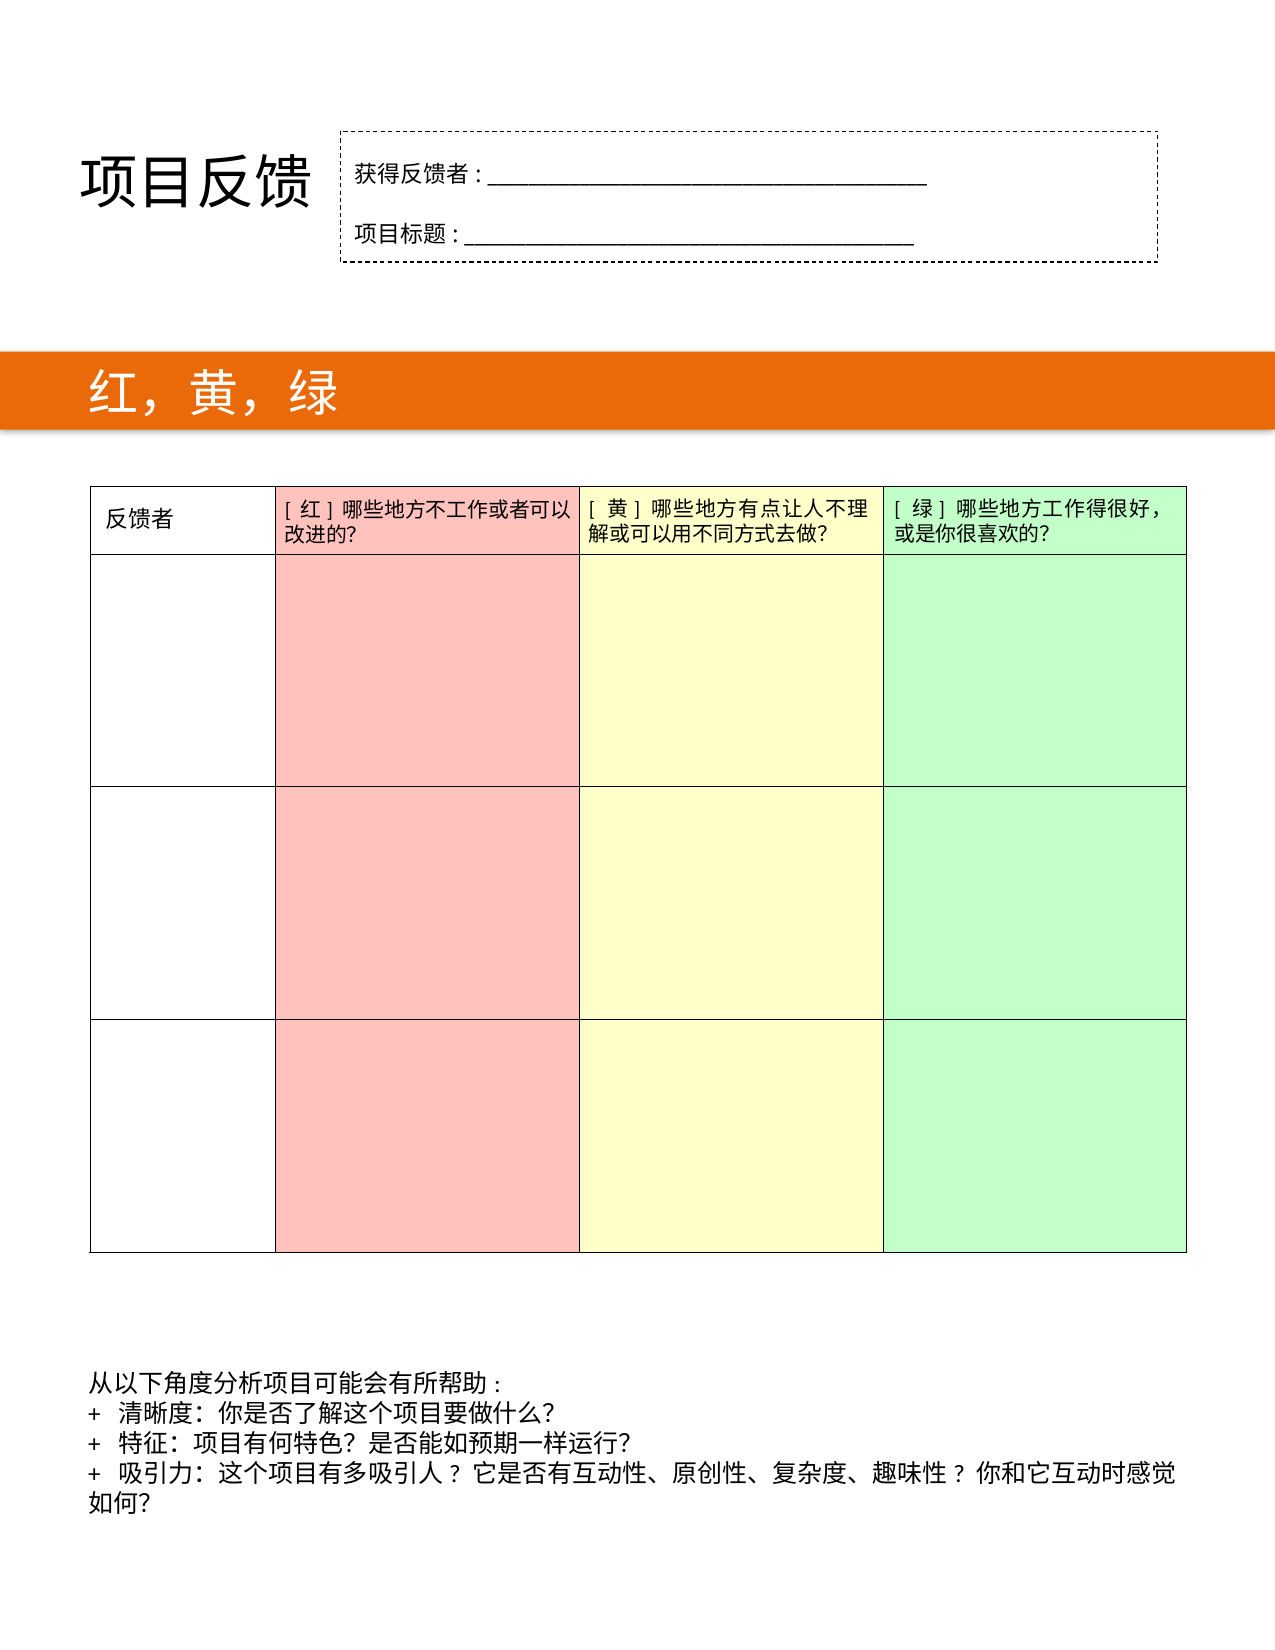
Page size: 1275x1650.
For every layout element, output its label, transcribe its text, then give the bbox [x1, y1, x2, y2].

text_box 从以下角度分析项目可能会有所帮助: + 清晰度：你是否了解这个项目要做什么？ + 特征：项目有何特色？是否能如预期一样运行？ + 吸引力：这个项目有多吸引人? 它是否有互动性、原创性、复杂度、趣味性? 你和它互动时感觉如何？ [73, 1352, 1213, 1532]
text_box 获得反馈者: ___________________________________________ 项目标题: ____________________________________________ [340, 131, 1158, 263]
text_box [88, 486, 1187, 1253]
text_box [0, 351, 1275, 431]
text_box 项目反馈 [64, 137, 527, 223]
